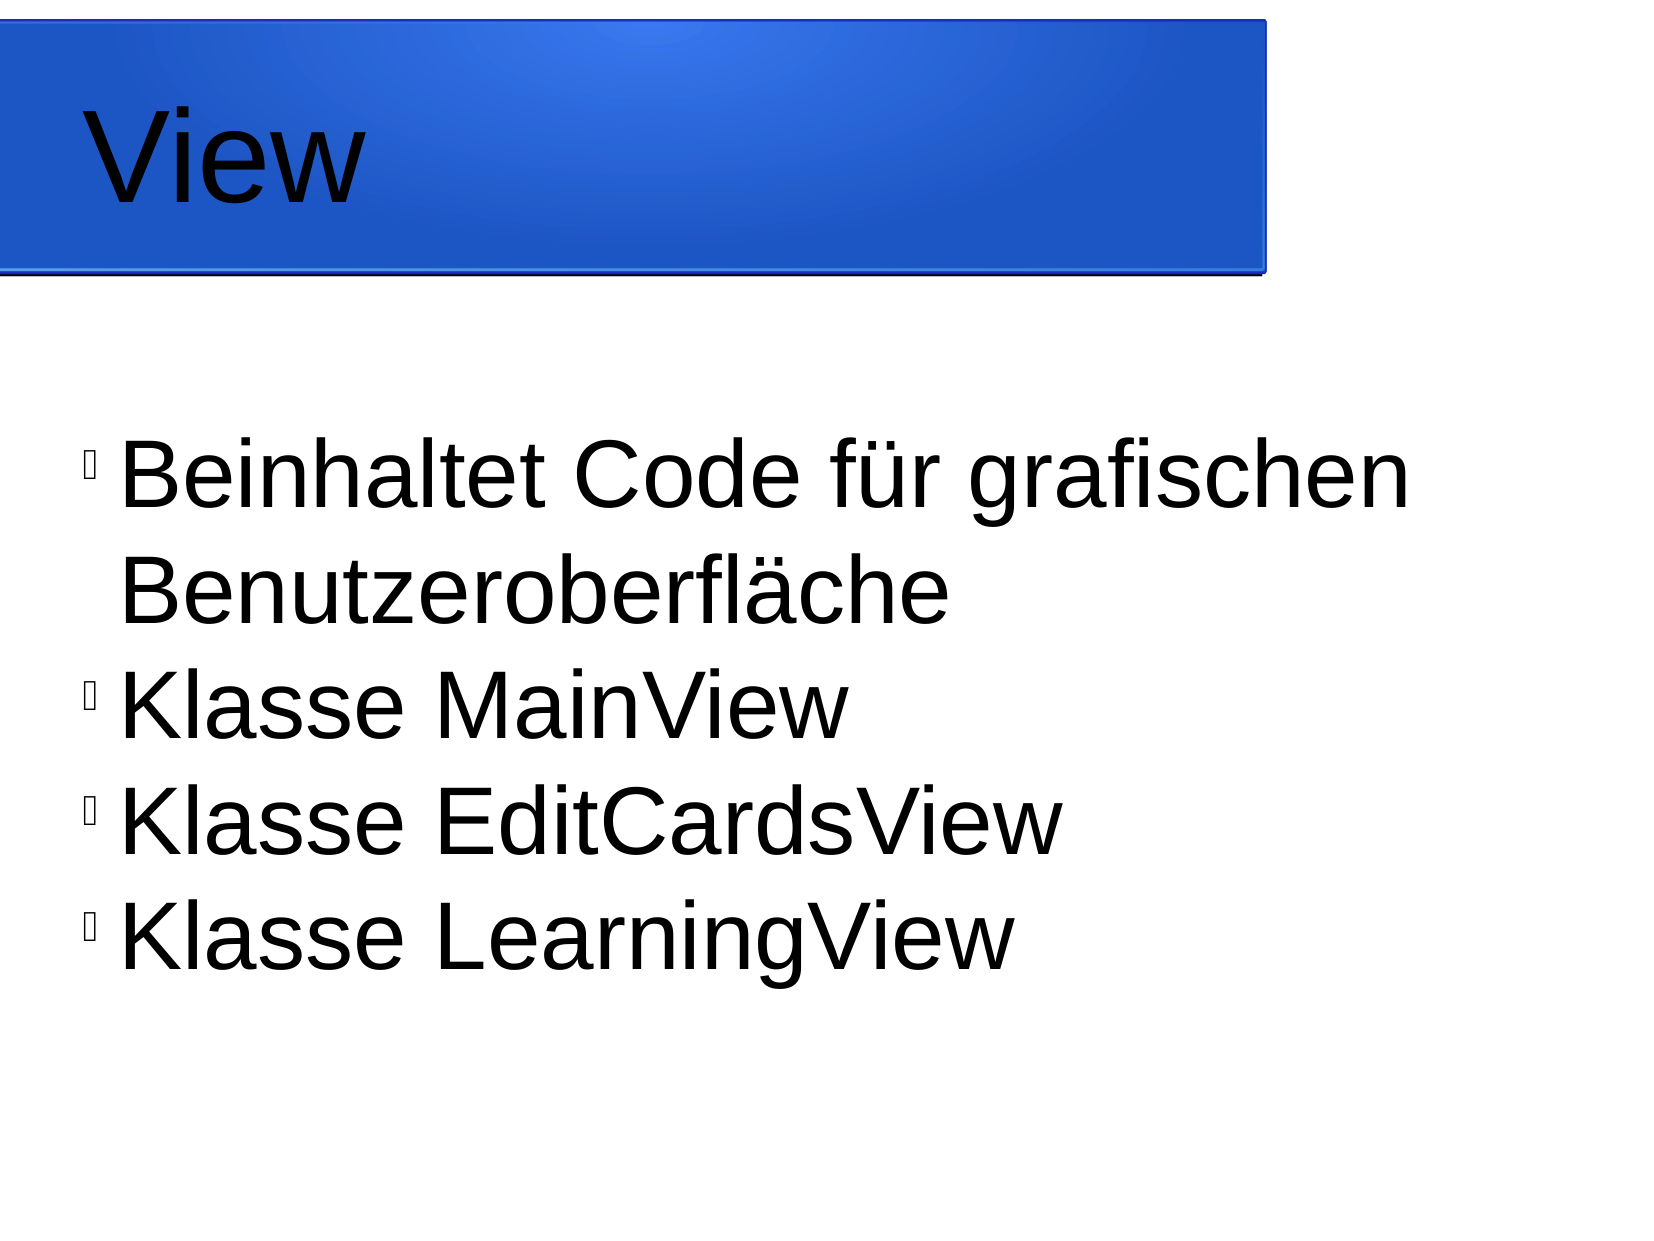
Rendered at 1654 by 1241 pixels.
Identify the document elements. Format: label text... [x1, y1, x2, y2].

text_box View [82, 47, 1235, 252]
picture [0, 17, 1270, 282]
text_box Beinhaltet Code für grafischen Benutzeroberfläche Klasse MainView Klasse EditCardsView Klasse LearningView [82, 411, 1571, 1131]
